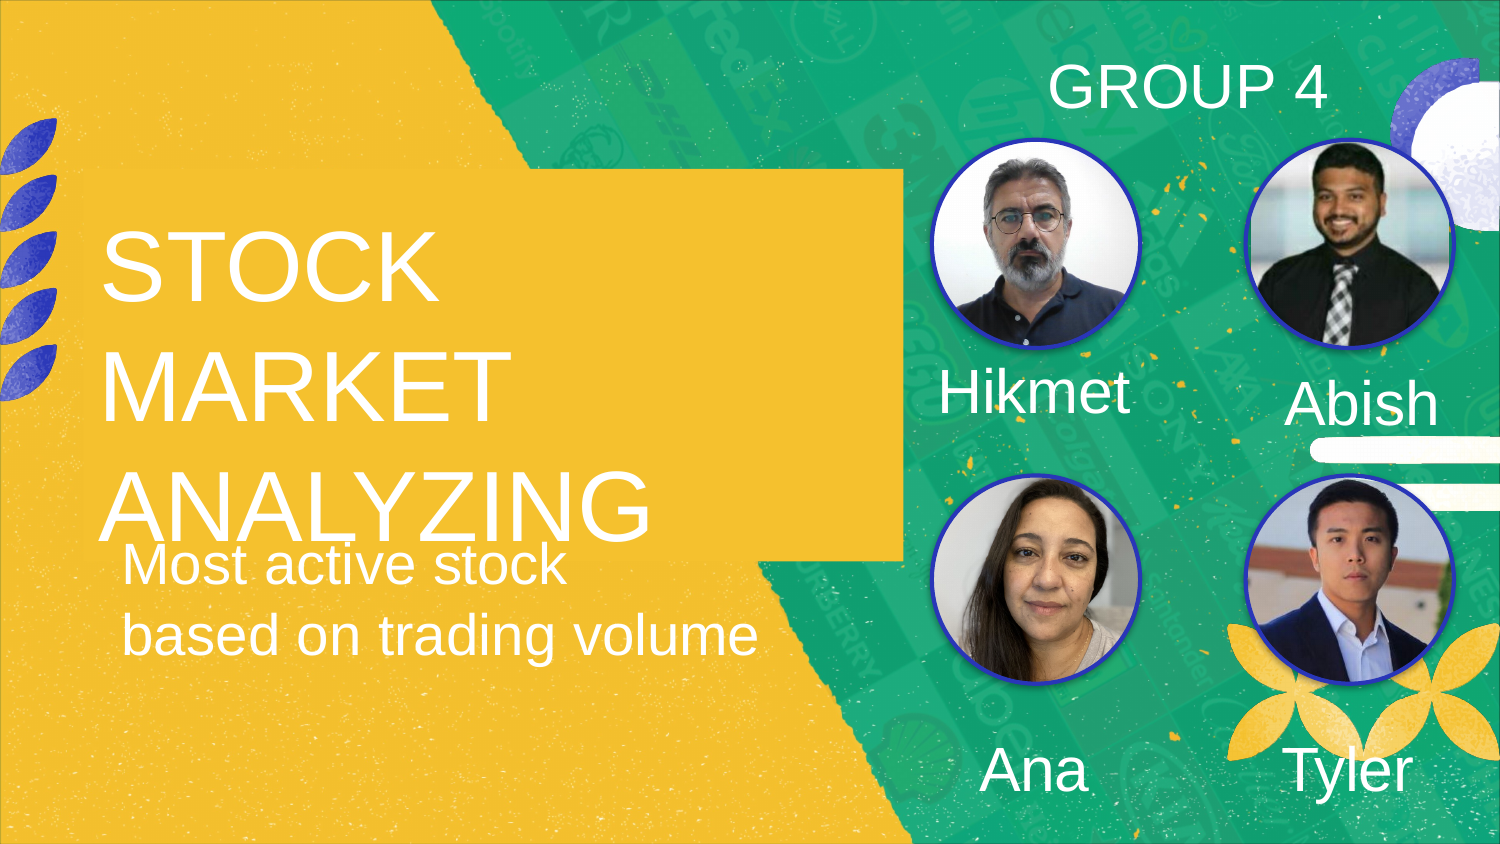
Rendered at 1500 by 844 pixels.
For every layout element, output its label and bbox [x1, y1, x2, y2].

text_box [1236, 470, 1463, 697]
text_box [923, 134, 1149, 361]
text_box [923, 470, 1149, 697]
picture [0, 0, 1500, 844]
text_box [1236, 134, 1463, 361]
